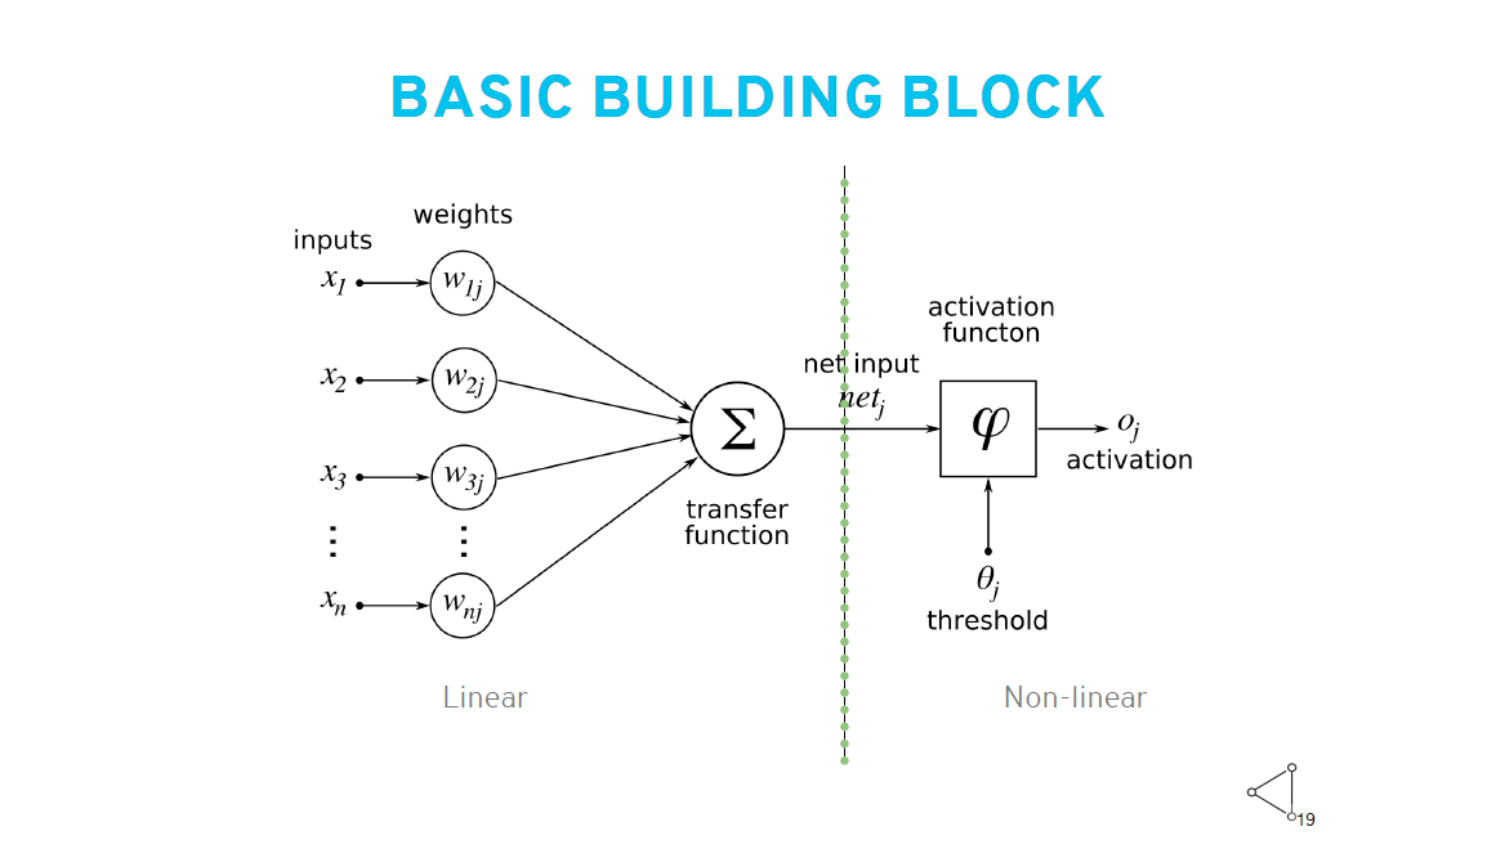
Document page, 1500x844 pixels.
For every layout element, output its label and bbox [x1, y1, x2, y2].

picture [164, 0, 1329, 843]
